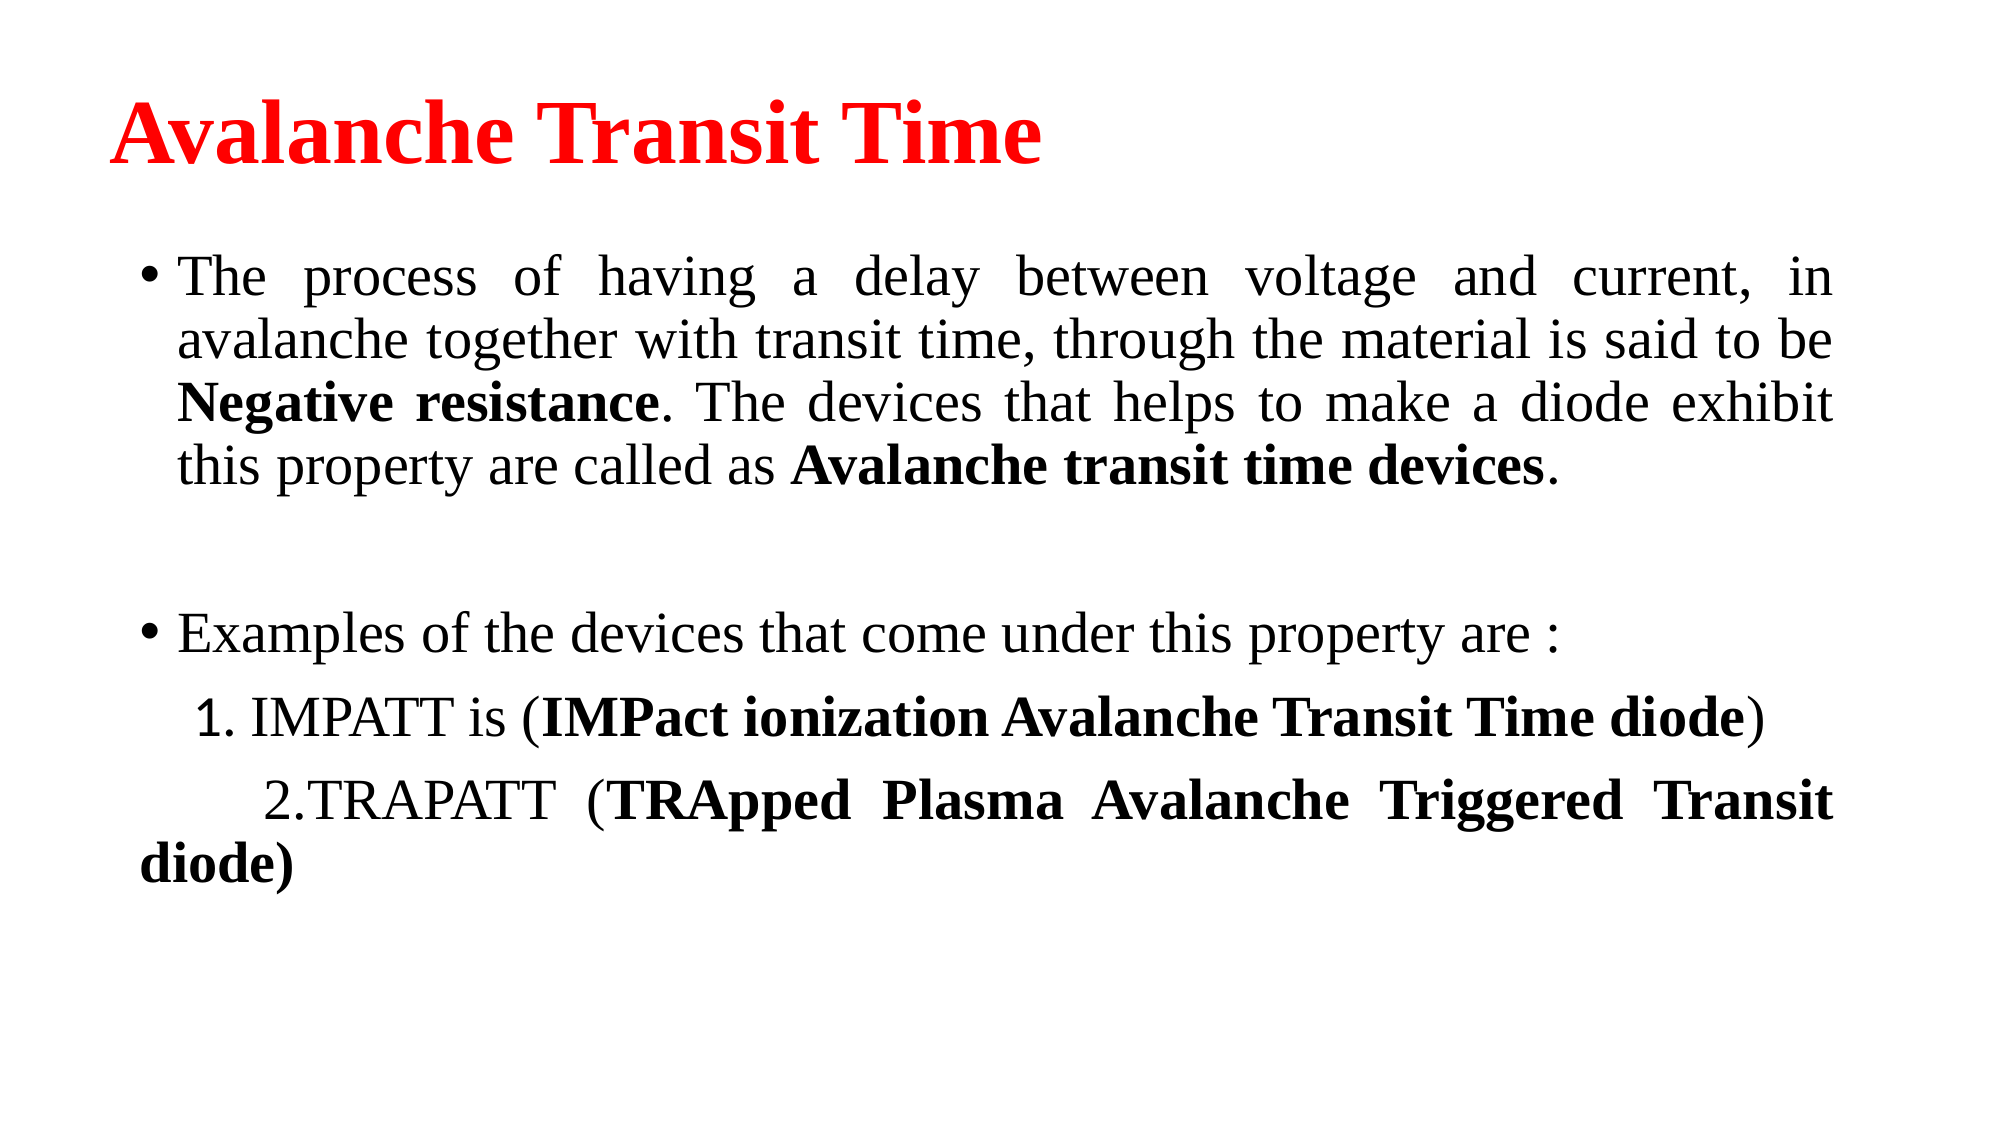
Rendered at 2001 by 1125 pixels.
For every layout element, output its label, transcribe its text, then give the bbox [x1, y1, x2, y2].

title Avalanche Transit Time [94, 57, 1820, 210]
list The process of having a delay between voltage and current, in avalanche together with transit time, through the material is said to be Negative resistance. The devices that helps to make a diode exhibit this property are called as Avalanche transit time devices. Examples of the devices that come under this property are : 1. IMPATT is (IMPact ionization Avalanche Transit Time diode) 2.TRAPATT (TRApped Plasma Avalanche Triggered Transit diode) [124, 238, 1850, 952]
